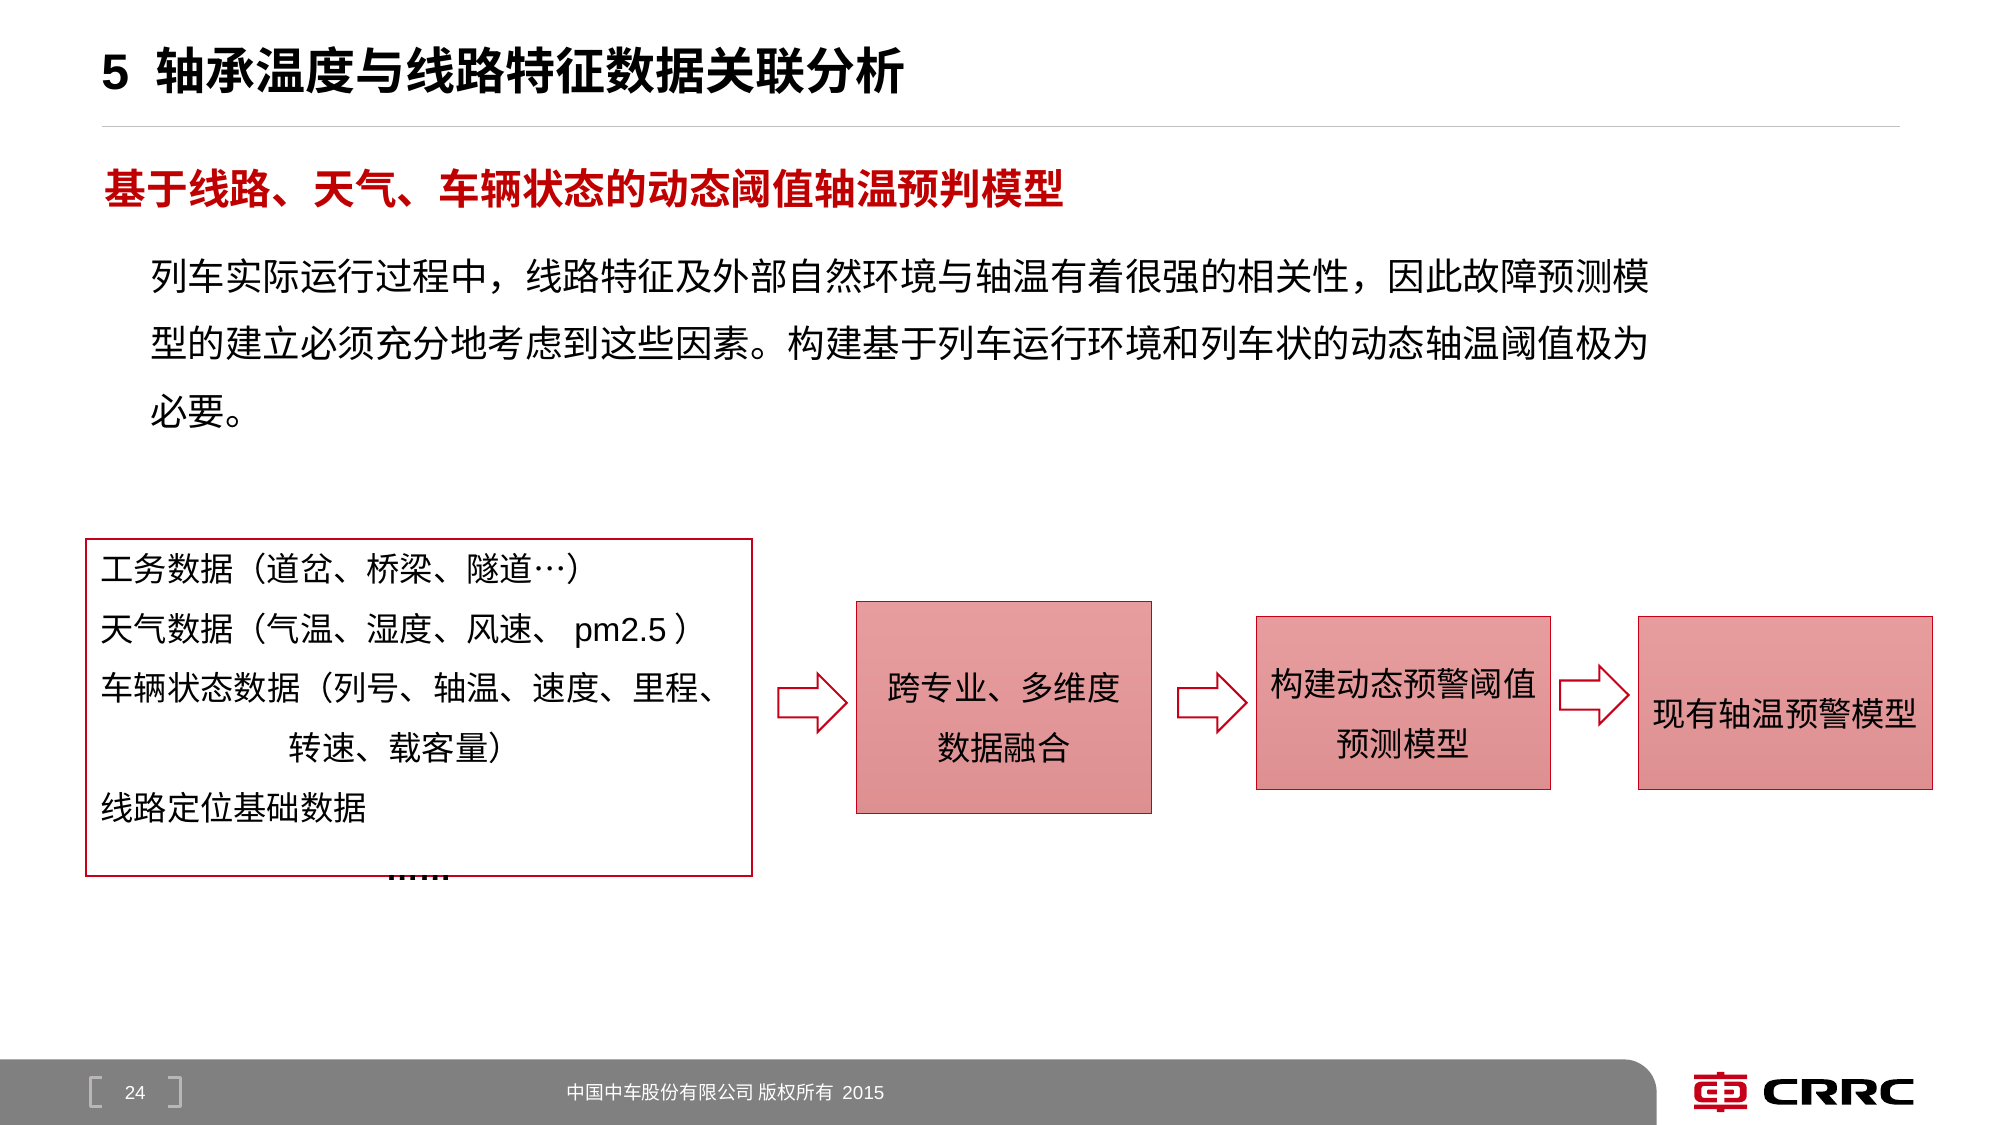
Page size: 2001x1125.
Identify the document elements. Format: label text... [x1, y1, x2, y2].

title 5 轴承温度与线路特征数据关联分析 [86, 12, 1914, 126]
text_box 列车实际运行过程中，线路特征及外部自然环境与轴温有着很强的相关性，因此故障预测模型的建立必须充分地考虑到这些因素。构建基于列车运行环境和列车状的动态轴温阈值极为必要。 [135, 223, 1692, 441]
text_box 基于线路、天气、车辆状态的动态阈值轴温预判模型 [89, 155, 1080, 221]
text_box [1559, 663, 1631, 727]
footer 中国中车股份有限公司 版权所有 2015 [551, 1062, 1338, 1122]
text_box 现有轴温预警模型 [1638, 616, 1933, 790]
text_box 跨专业、多维度 数据融合 [856, 601, 1152, 814]
text_box [1177, 671, 1249, 735]
text_box 工务数据（道岔、桥梁、隧道…） 天气数据（气温、湿度、风速、pm2.5） 车辆状态数据（列号、轴温、速度、里程、 转速、载客量） 线路定位基础数据 …… [85, 538, 753, 877]
text_box 构建动态预警阈值 预测模型 [1256, 616, 1551, 790]
slide_number 24 [90, 1062, 181, 1122]
text_box [777, 671, 849, 735]
